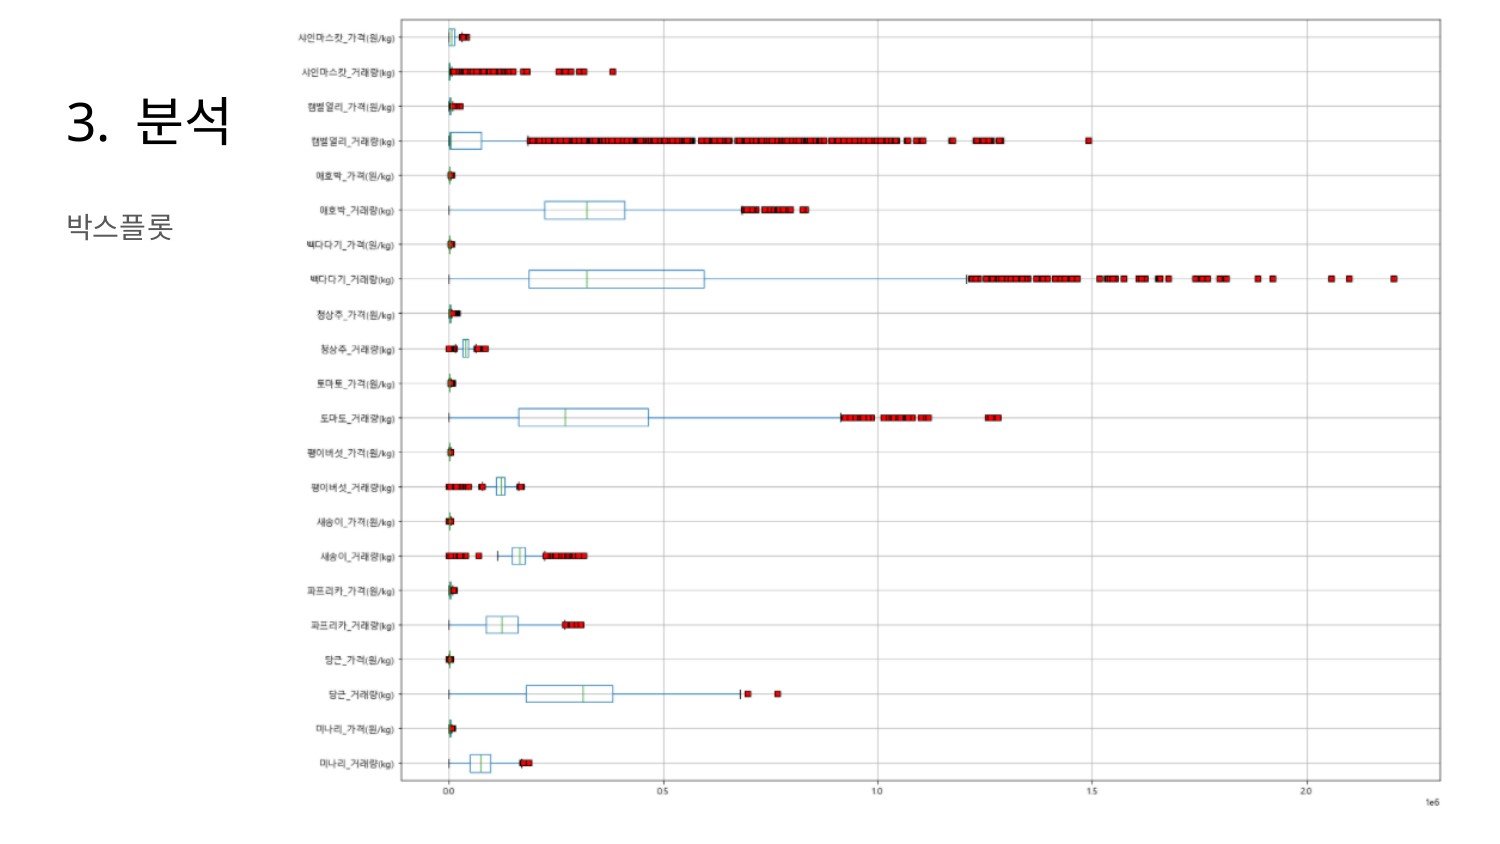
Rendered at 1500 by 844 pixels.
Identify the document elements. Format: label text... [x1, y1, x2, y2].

title 3. 분석 [51, 72, 289, 167]
picture [294, 16, 1450, 813]
list 박스플롯 [51, 189, 289, 750]
